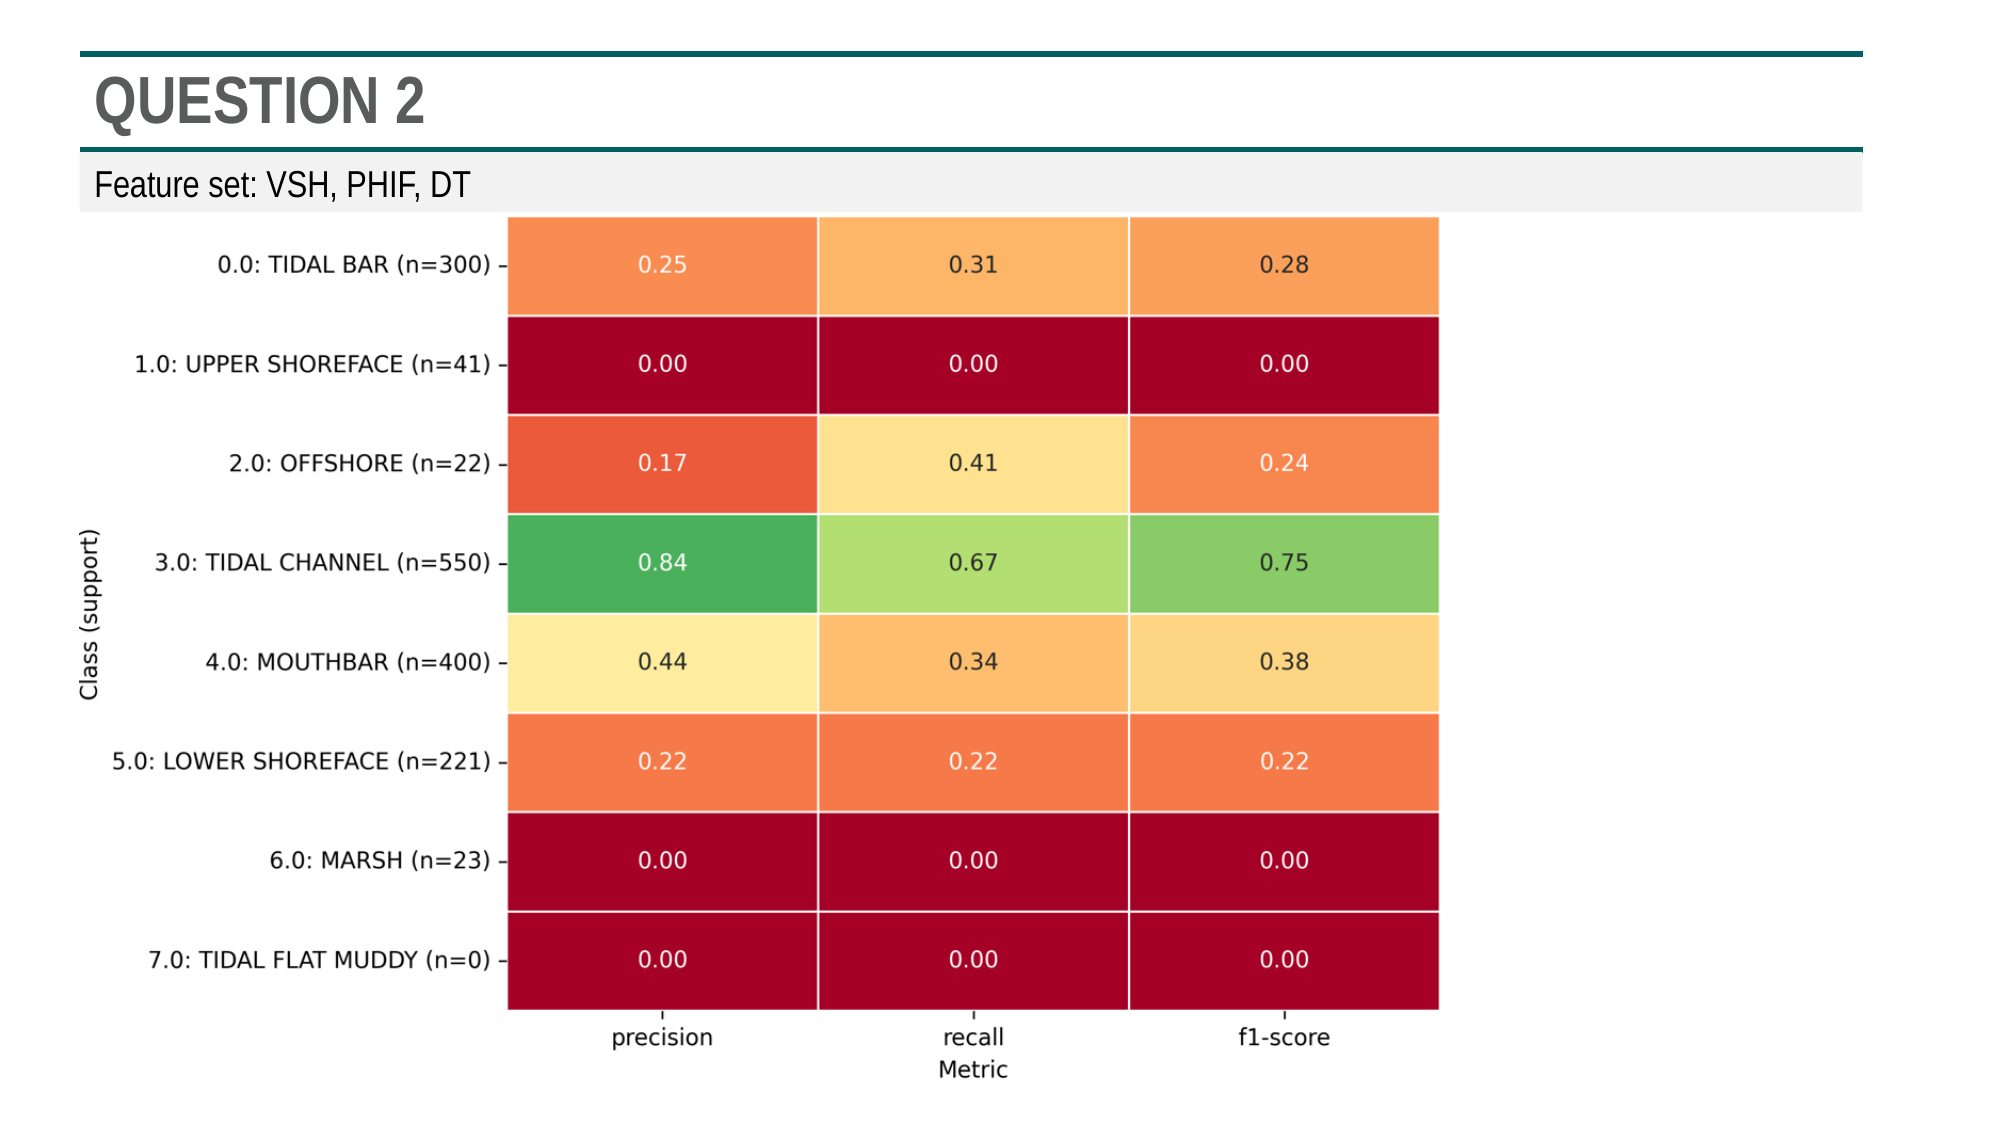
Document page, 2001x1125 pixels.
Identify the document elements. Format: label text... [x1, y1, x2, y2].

text_box Feature set: VSH, PHIF, DT [79, 152, 1863, 212]
picture [79, 212, 1451, 1092]
title Question 2 [79, 58, 1863, 147]
